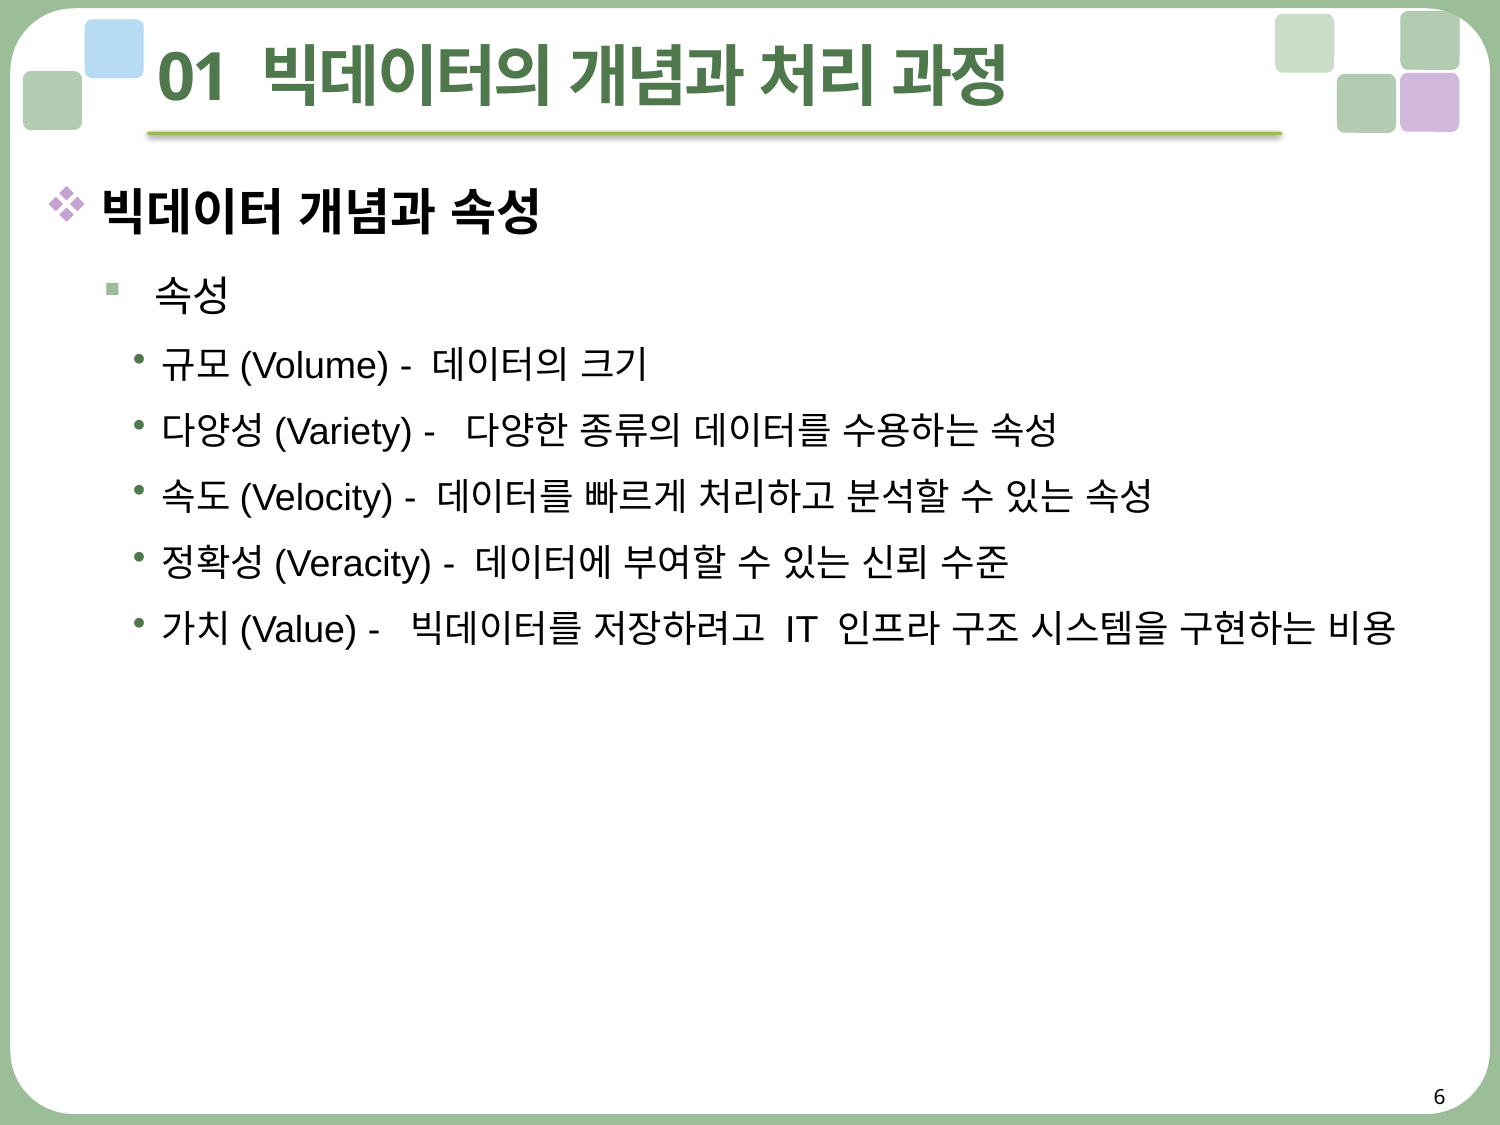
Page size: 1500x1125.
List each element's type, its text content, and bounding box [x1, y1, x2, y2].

list 빅데이터 개념과 속성 속성 규모(Volume) - 데이터의 크기 다양성(Variety) - 다양한 종류의 데이터를 수용하는 속성 속도(Velocity) - 데이터를 빠르게 처리하고 분석할 수 있는 속성 정확성(Veracity) - 데이터에 부여할 수 있는 신뢰 수준 가치(Value) - 빅데이터를 저장하려고 IT 인프라 구조 시스템을 구현하는 비용 [29, 172, 1459, 1083]
title 01 빅데이터의 개념과 처리 과정 [142, 25, 1459, 123]
picture [0, 0, 1500, 1125]
